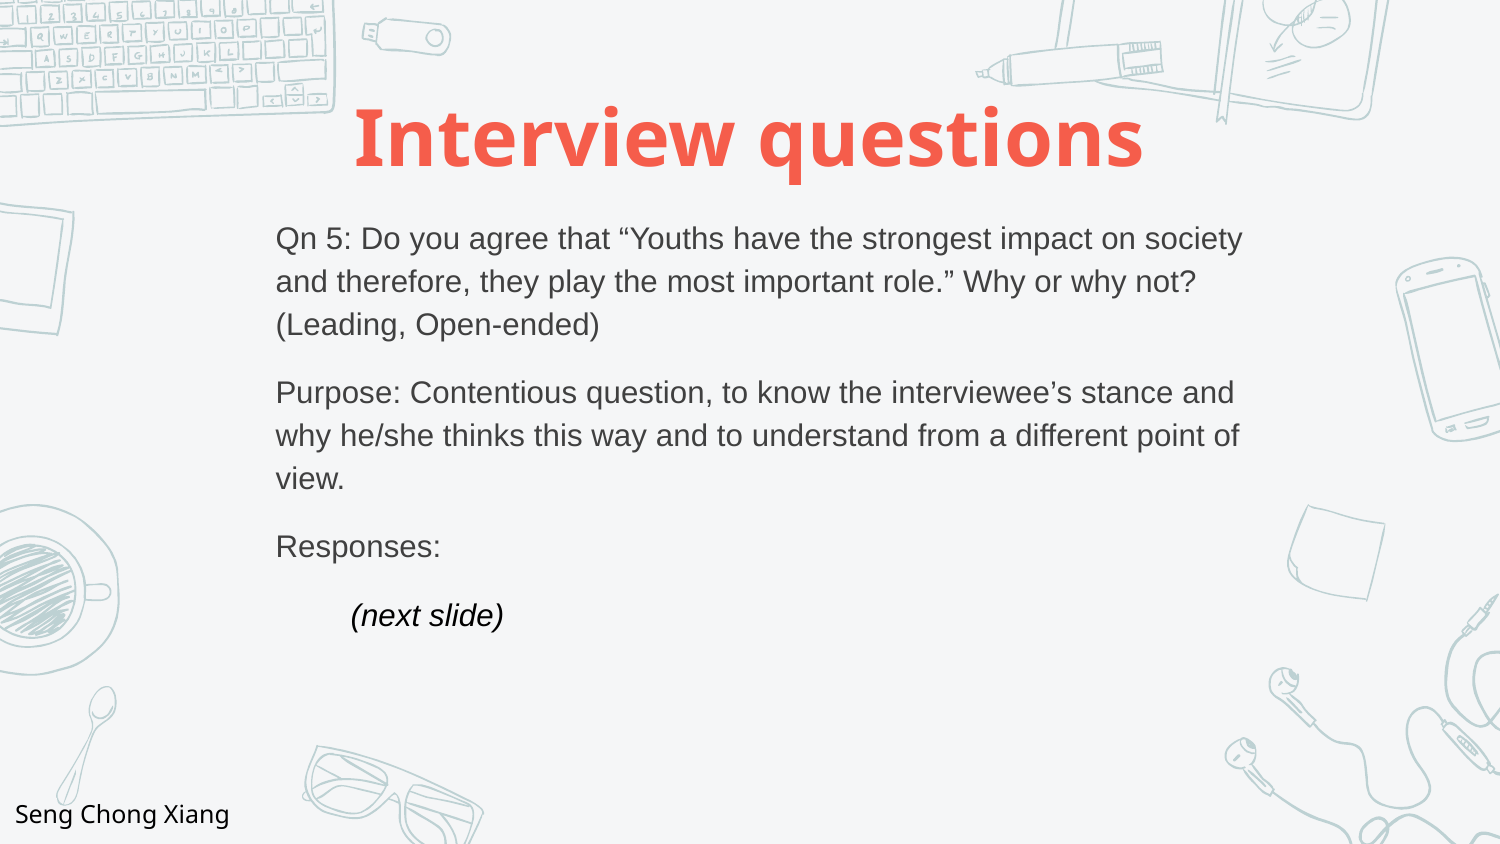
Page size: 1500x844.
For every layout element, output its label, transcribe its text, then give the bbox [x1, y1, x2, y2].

text_box Seng Chong Xiang [0, 783, 312, 844]
list Qn 5: Do you agree that “Youths have the strongest impact on society and therefore, they play the most important role.” Why or why not? (Leading, Open-ended) Purpose: Contentious question, to know the interviewee’s stance and why he/she thinks this way and to understand from a different point of view. Responses: (next slide) [185, 197, 1315, 840]
title Interview questions [185, 102, 1315, 197]
